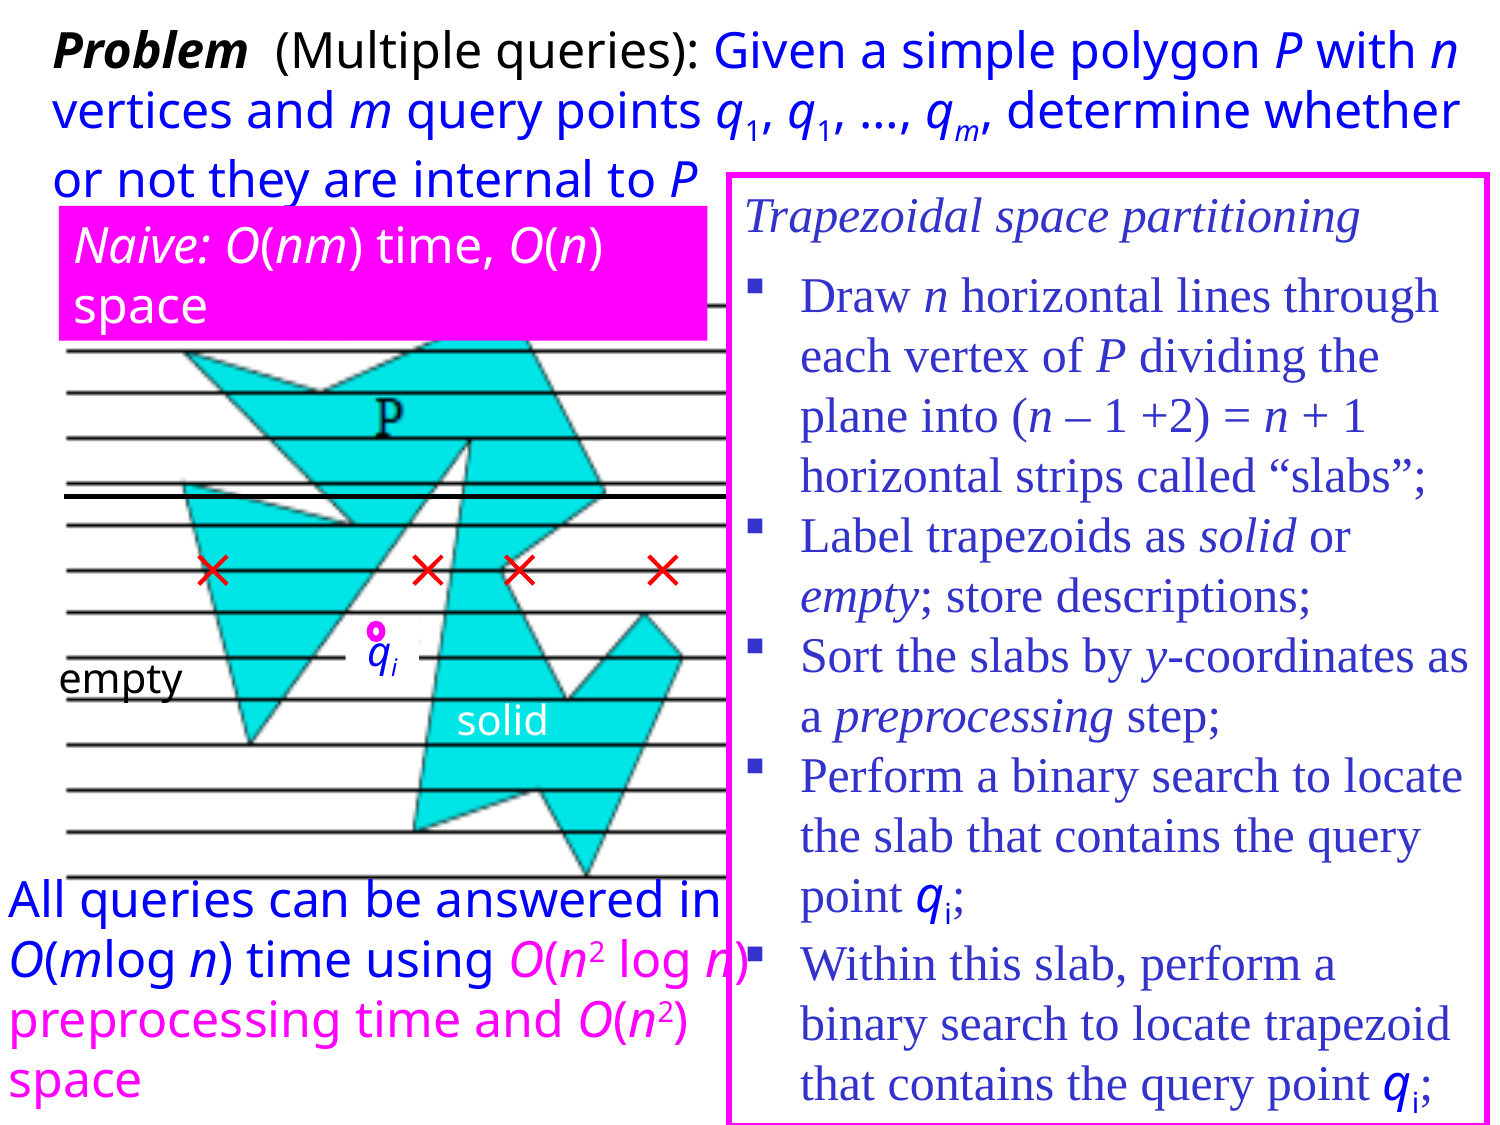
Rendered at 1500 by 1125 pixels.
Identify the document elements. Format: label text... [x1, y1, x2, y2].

text_box Trapezoidal space partitioning Draw n horizontal lines through each vertex of P dividing the plane into (n – 1 +2) = n + 1 horizontal strips called “slabs”; Label trapezoids as solid or empty; store descriptions; Sort the slabs by y-coordinates as a preprocessing step; Perform a binary search to locate the slab that contains the query point qi; Within this slab, perform a binary search to locate trapezoid that contains the query point qi; [728, 174, 1488, 1125]
text_box Naive: O(nm) time, O(n) space [58, 205, 708, 267]
text_box All queries can be answered in O(mlog n) time using O(n2 log n) preprocessing time and O(n2) space [0, 968, 759, 1116]
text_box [0, 267, 843, 968]
text_box Problem (Multiple queries): Given a simple polygon P with n vertices and m query points q1, q1, …, qm, determine whether or not they are internal to P [37, 11, 1484, 215]
